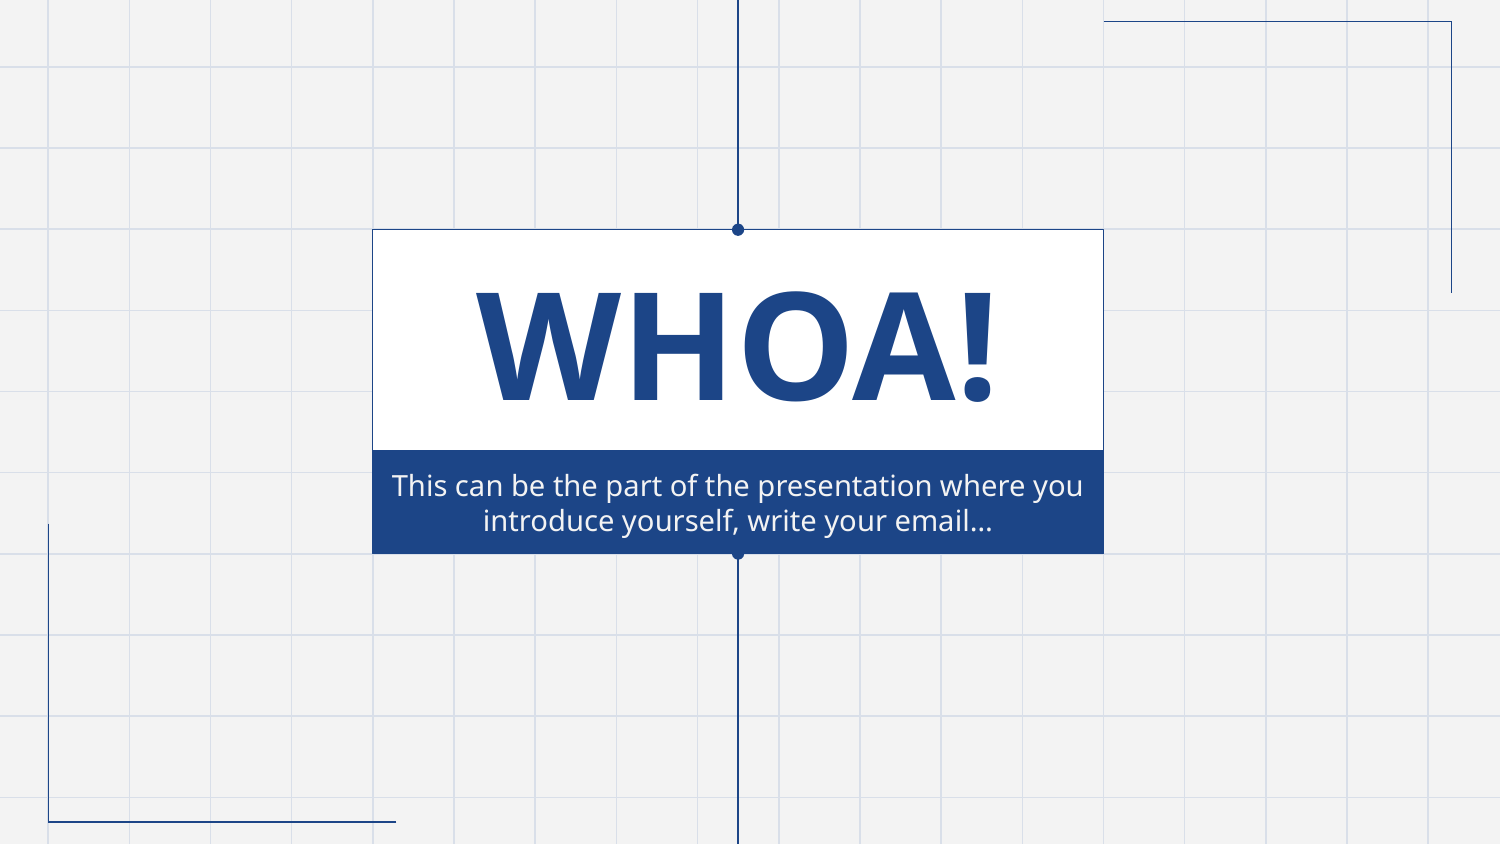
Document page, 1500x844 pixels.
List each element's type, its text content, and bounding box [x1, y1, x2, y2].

title WHOA! [372, 229, 1104, 450]
subtitle This can be the part of the presentation where you introduce yourself, write your email… [372, 450, 1104, 554]
